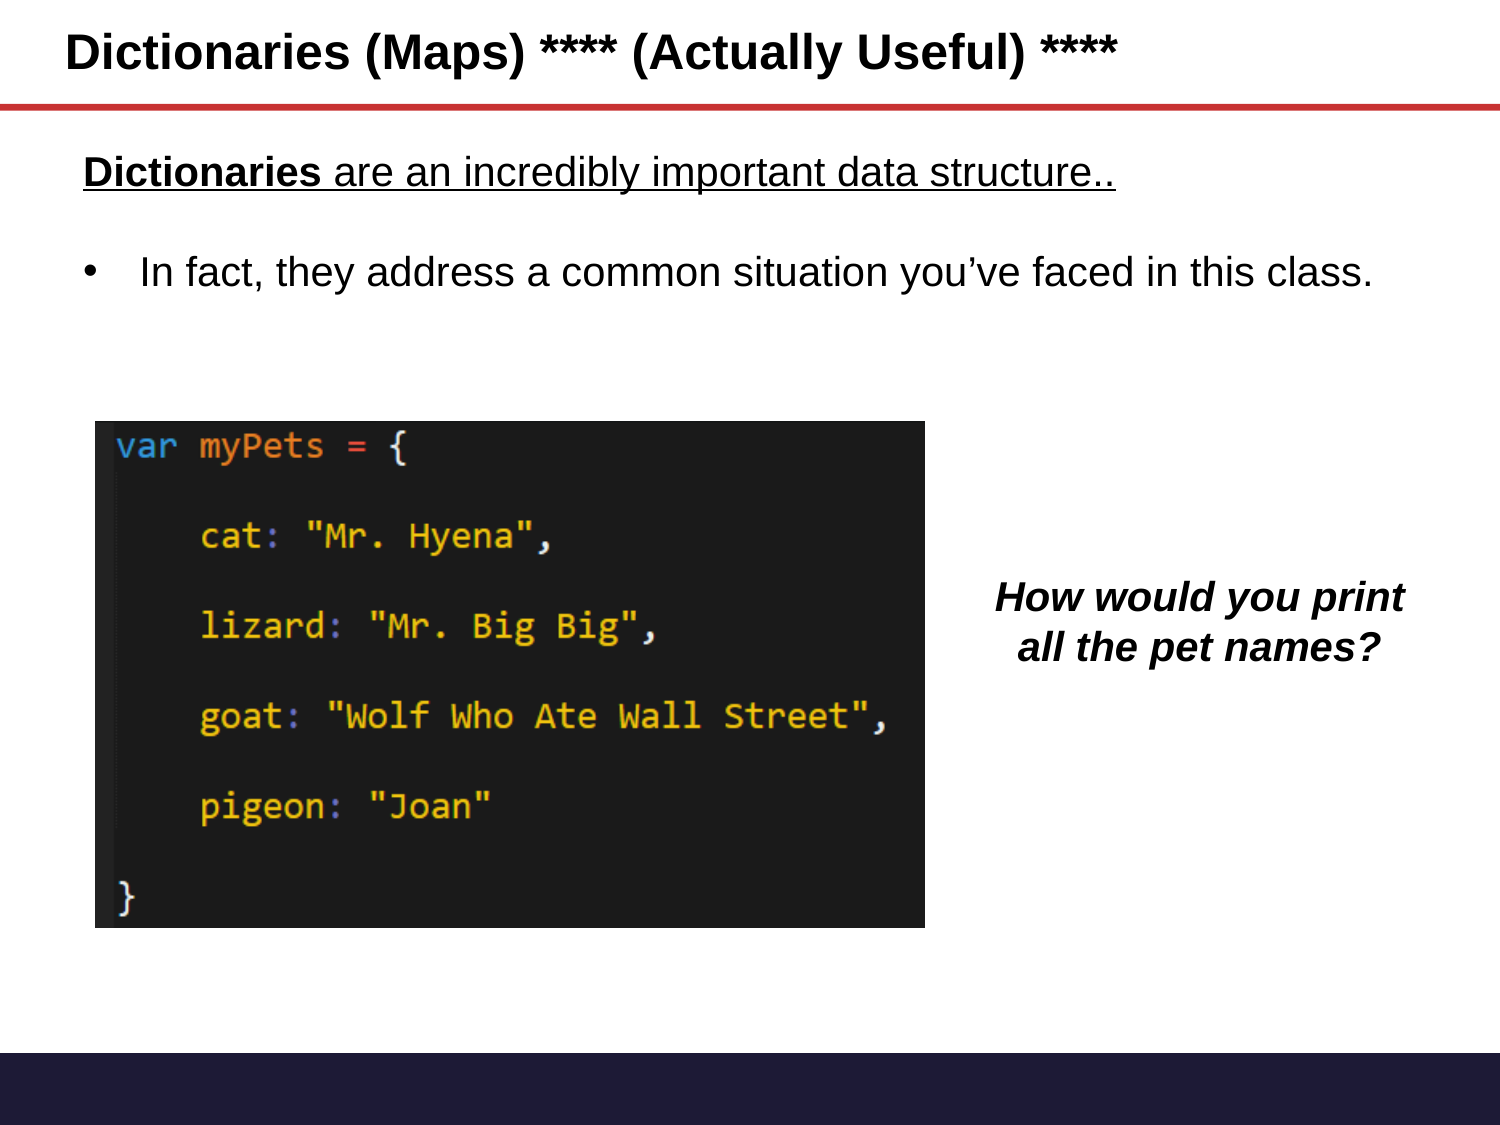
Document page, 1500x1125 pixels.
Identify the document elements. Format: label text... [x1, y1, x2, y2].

picture [94, 421, 926, 928]
text_box Dictionaries are an incredibly important data structure.. In fact, they address a common situation you’ve faced in this class. [68, 137, 1500, 303]
text_box Dictionaries (Maps) **** (Actually Useful) **** [49, 0, 1425, 108]
text_box How would you print all the pet names? [962, 562, 1438, 678]
